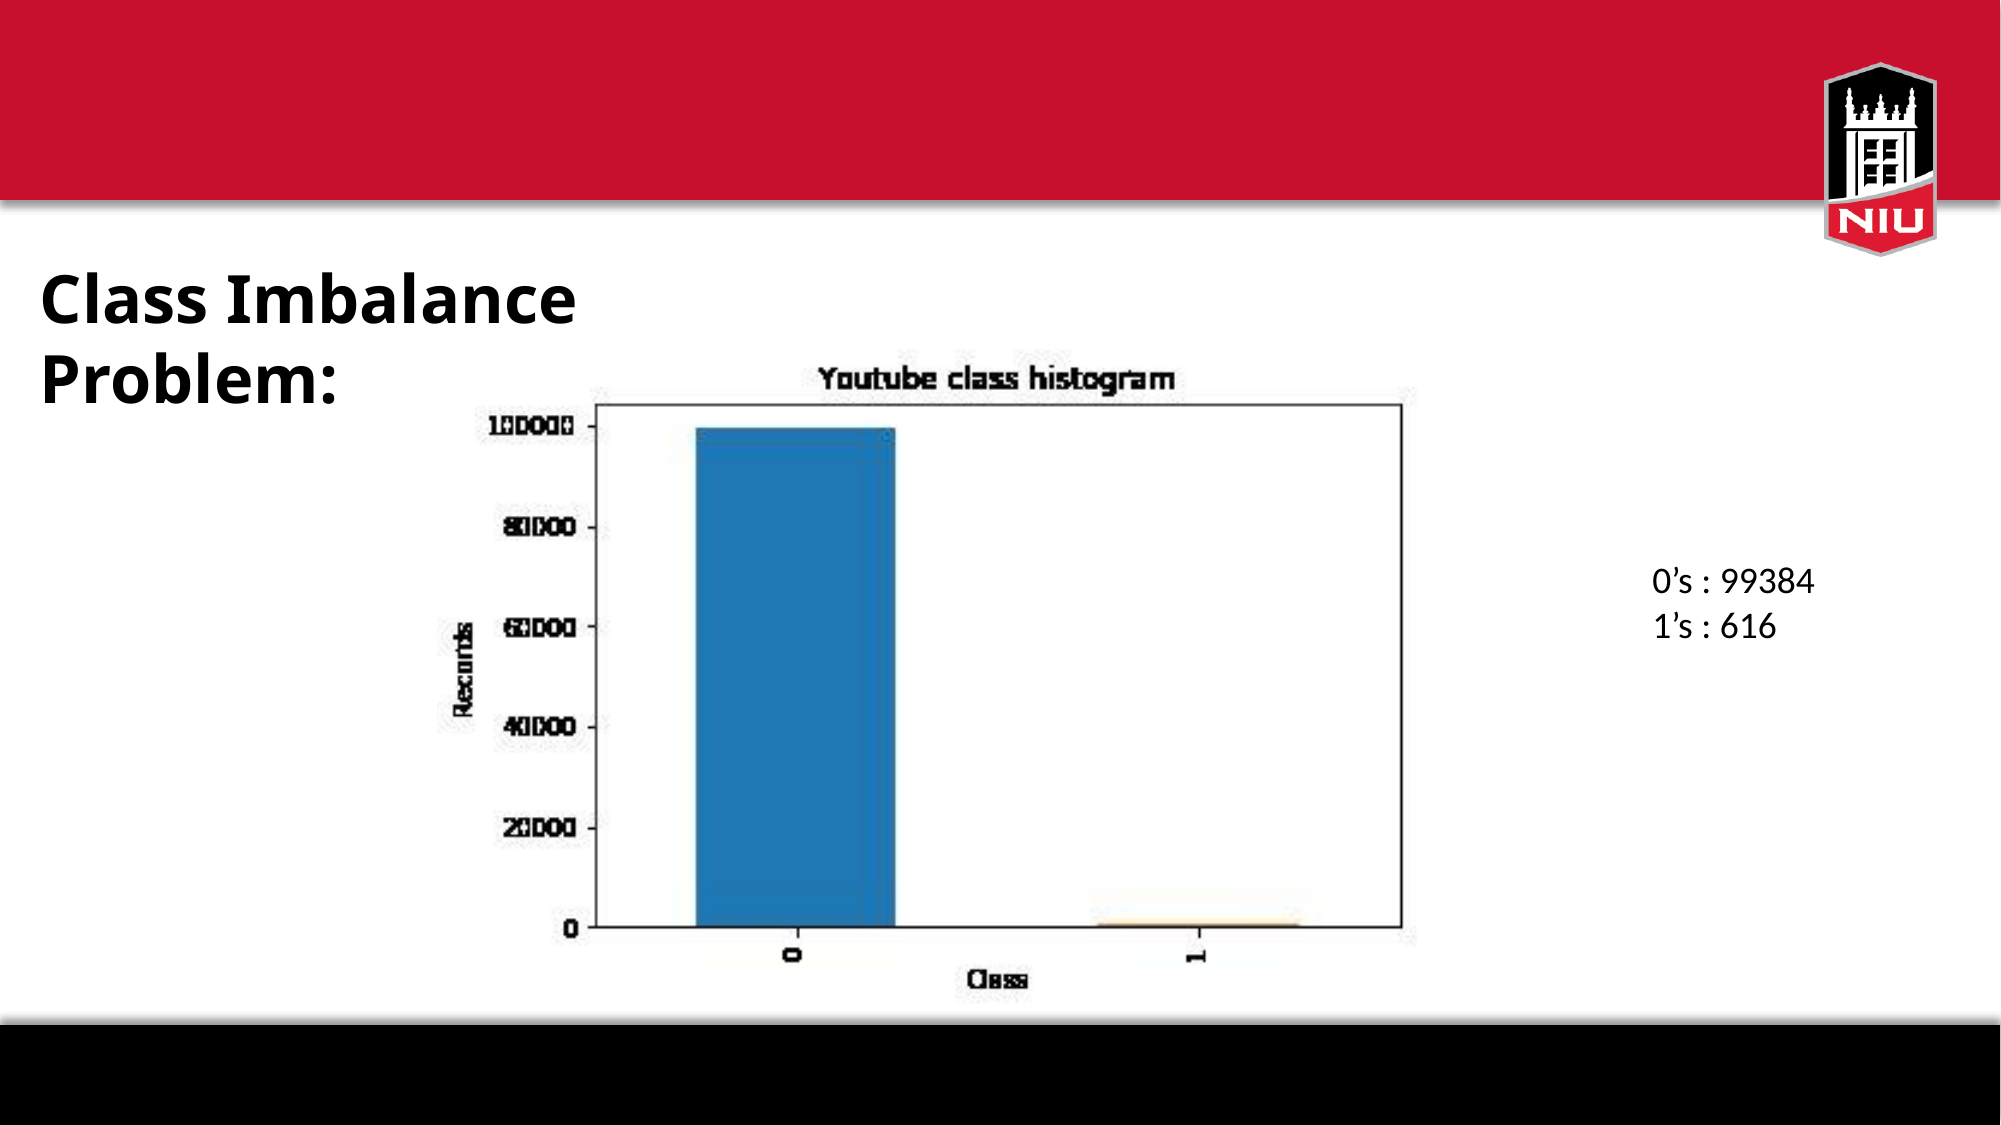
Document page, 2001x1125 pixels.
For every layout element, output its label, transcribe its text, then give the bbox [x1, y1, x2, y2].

text_box Class Imbalance Problem: [24, 249, 850, 425]
text_box 0’s : 99384 1’s : 616 [1637, 548, 1832, 653]
picture [1824, 62, 1937, 257]
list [437, 349, 1426, 1011]
